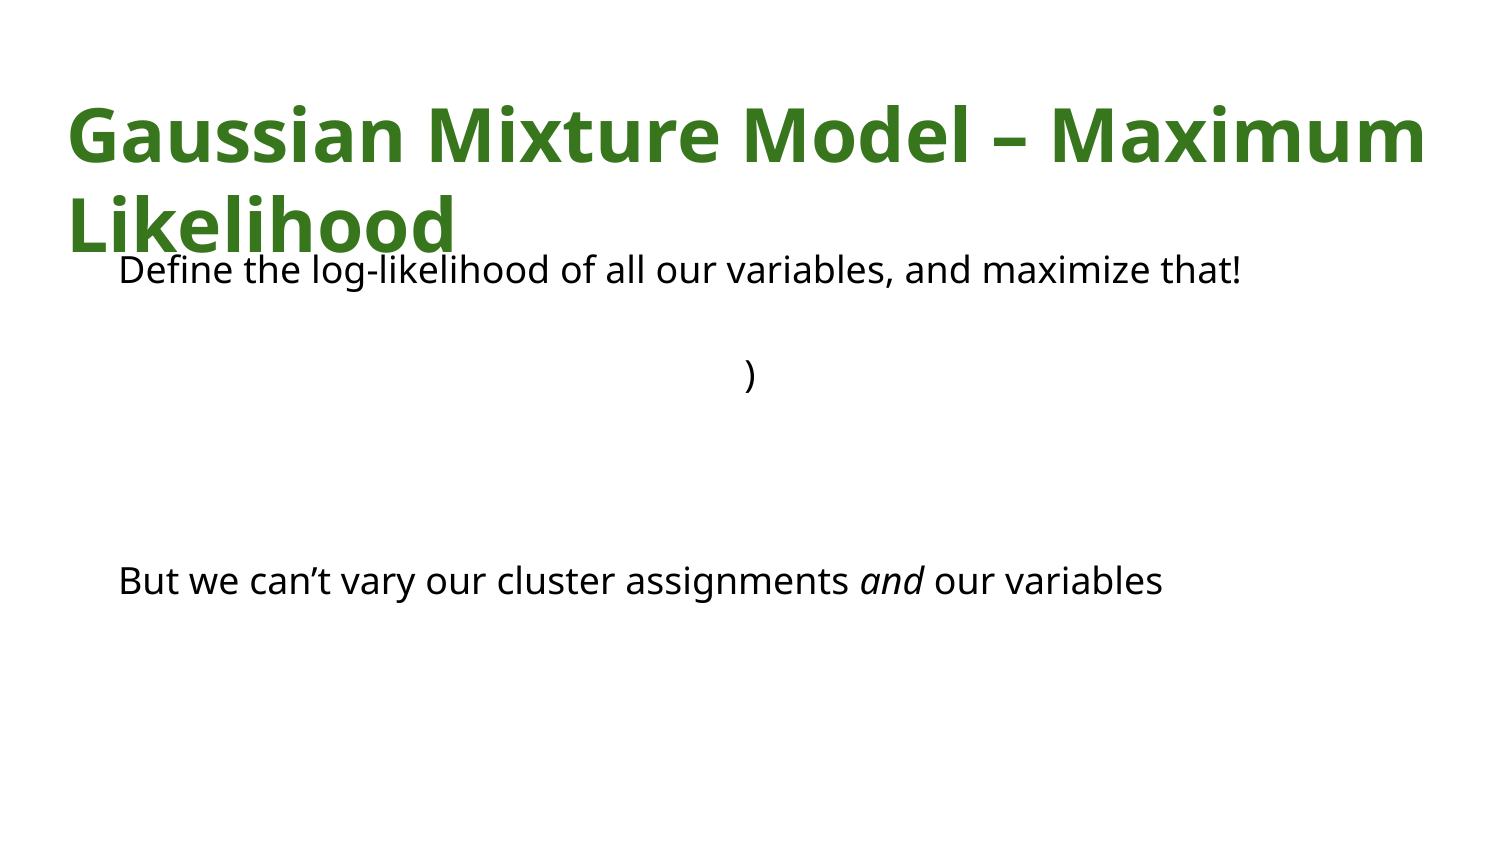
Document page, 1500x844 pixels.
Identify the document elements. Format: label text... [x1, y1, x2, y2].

title Gaussian Mixture Model – Maximum Likelihood [51, 72, 1449, 167]
